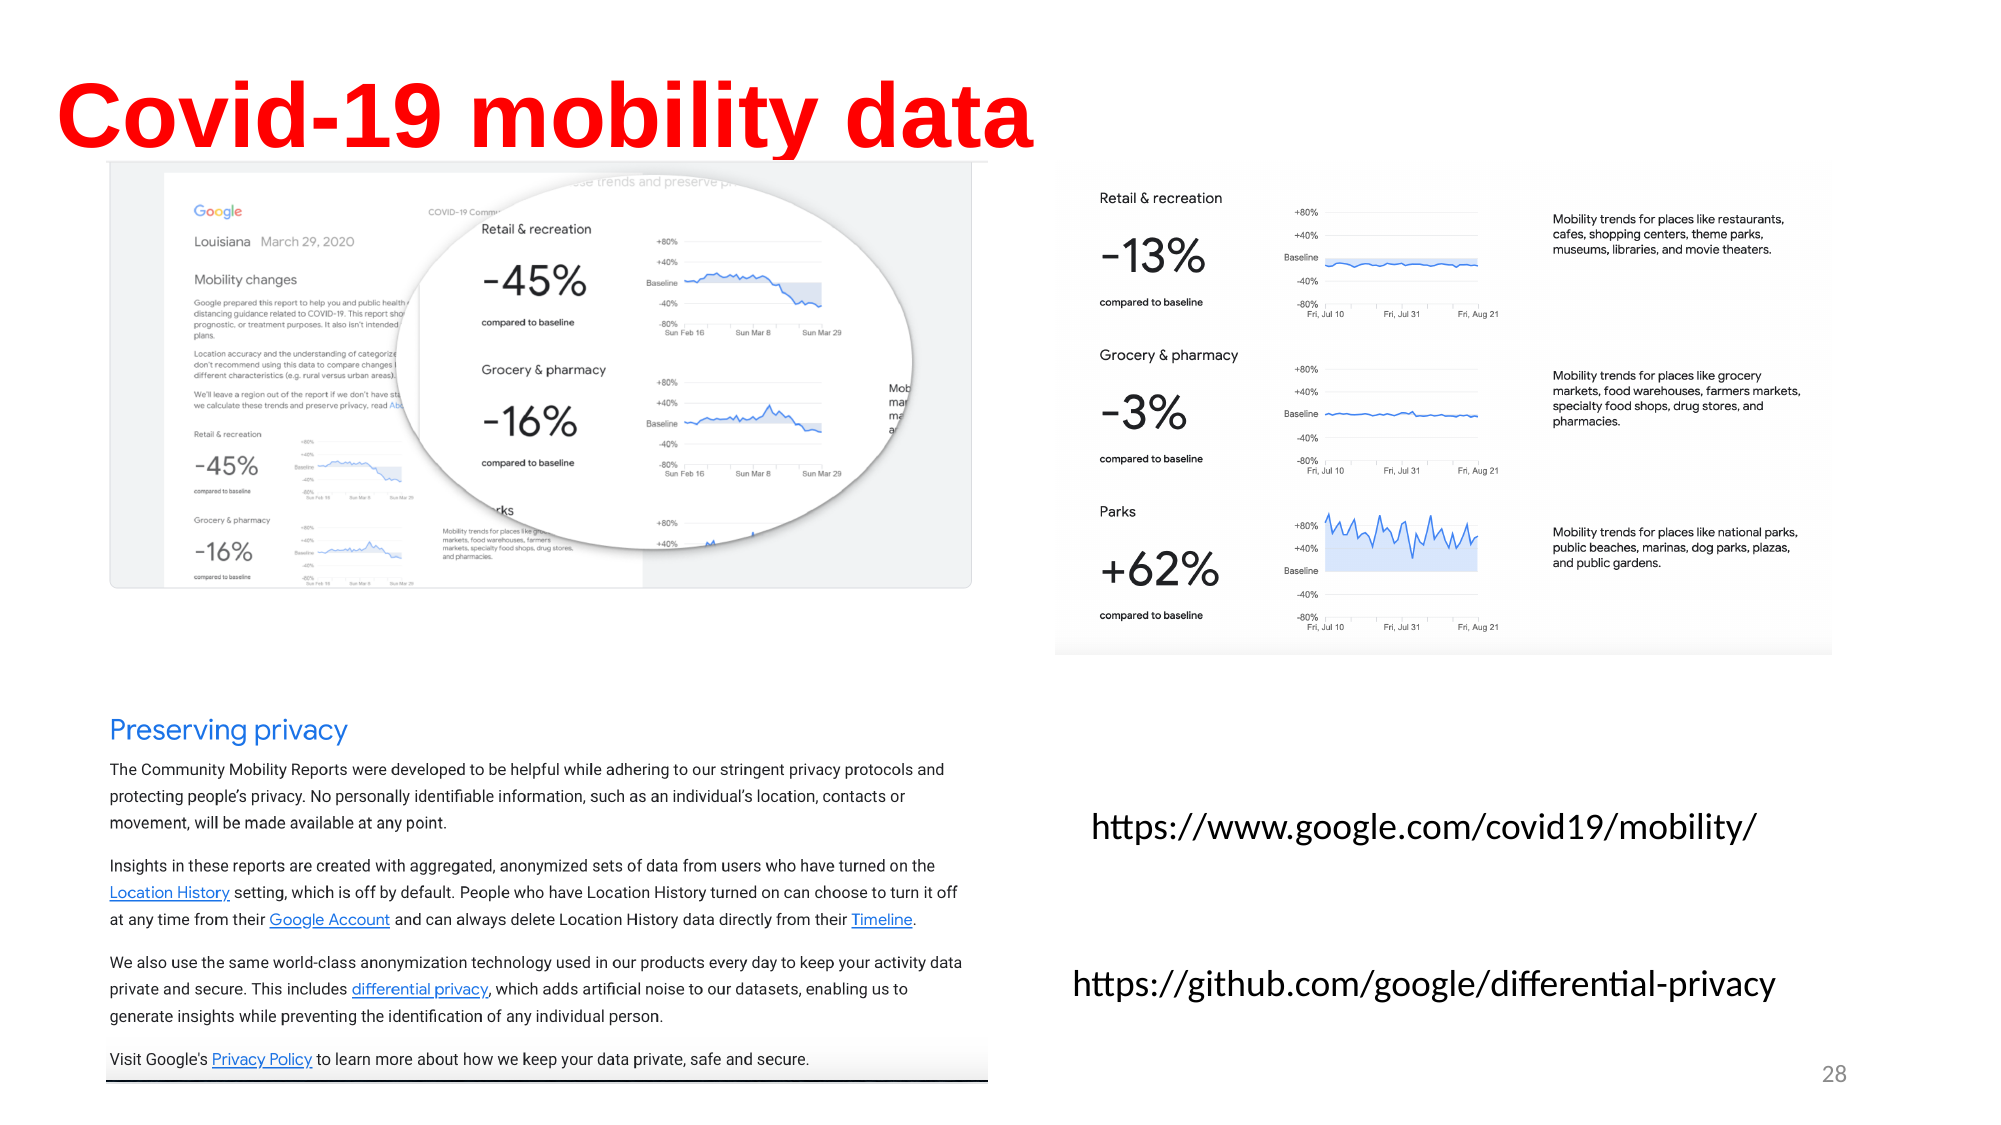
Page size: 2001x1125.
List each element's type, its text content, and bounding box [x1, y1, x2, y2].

text_box https://github.com/google/differential-privacy [1057, 951, 1792, 1012]
title Covid-19 mobility data [41, 33, 1767, 202]
picture [1055, 160, 1832, 655]
slide_number 28 [1412, 1042, 1863, 1103]
picture [106, 160, 988, 1084]
text_box https://www.google.com/covid19/mobility/ [1076, 794, 1773, 855]
